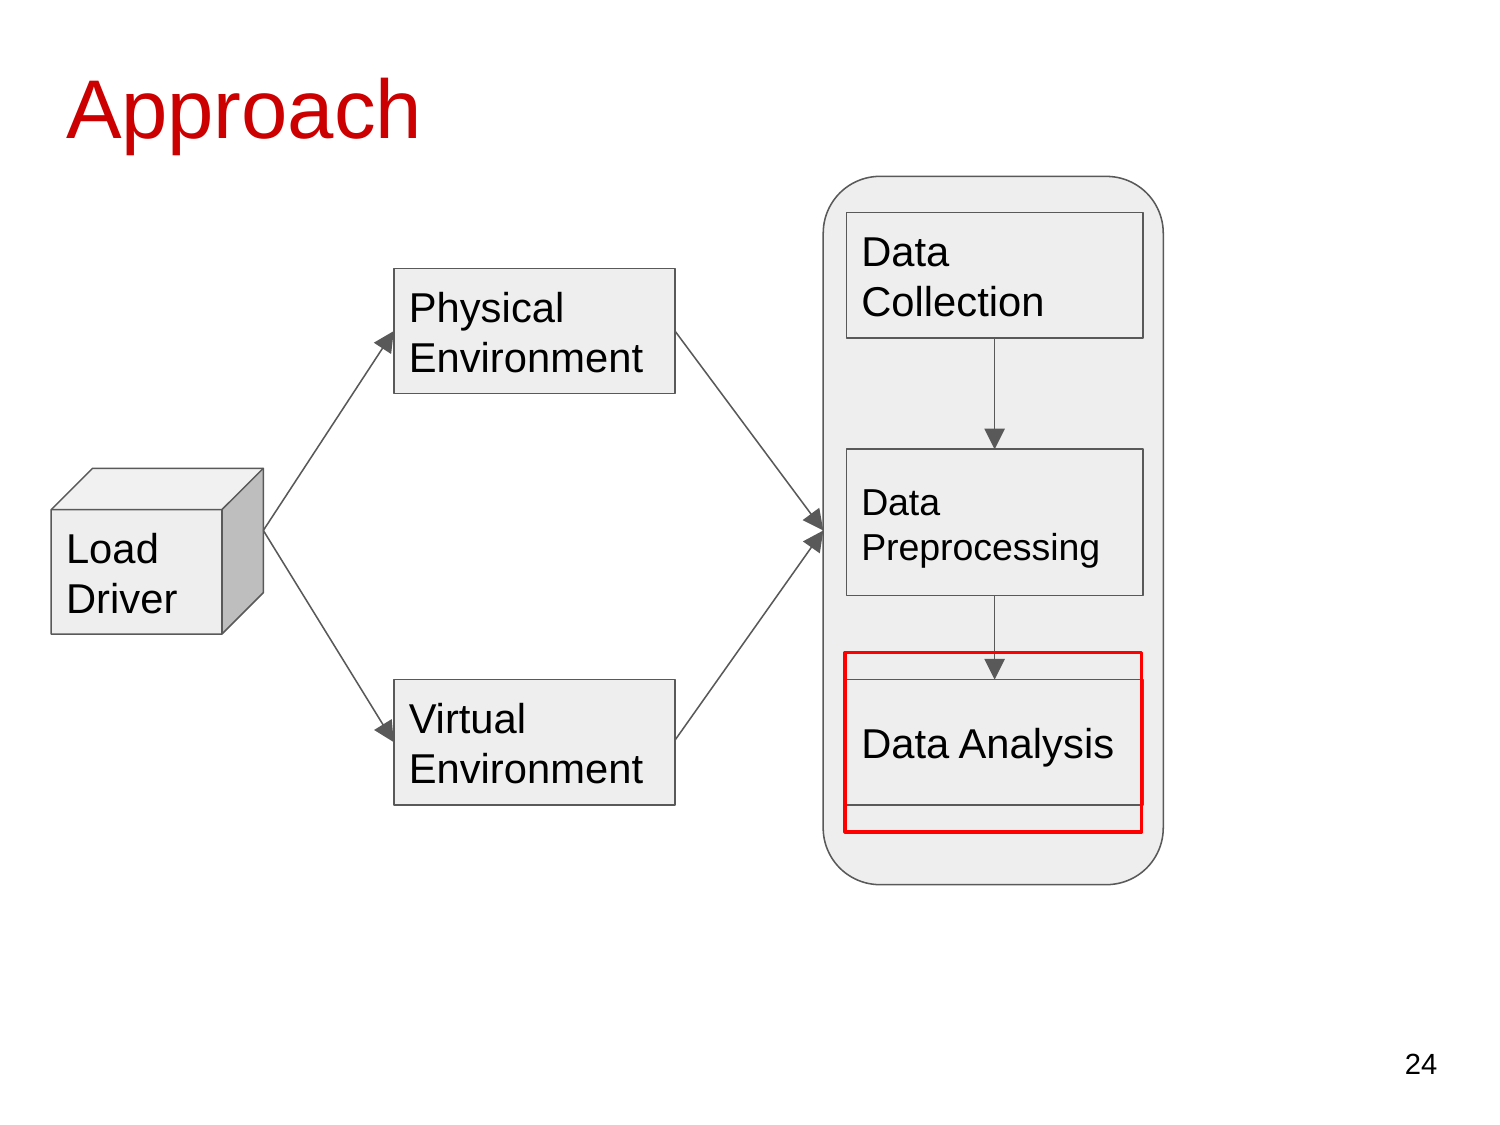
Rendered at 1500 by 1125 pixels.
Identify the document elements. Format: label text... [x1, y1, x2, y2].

text_box Data Collection [846, 212, 1143, 338]
text_box [845, 652, 1142, 833]
text_box [263, 330, 394, 530]
title Approach [51, 40, 1449, 207]
slide_number 24 [1389, 1019, 1480, 1106]
text_box Physical Environment [393, 268, 676, 394]
text_box [823, 176, 1164, 885]
text_box Data Preprocessing [846, 449, 1143, 596]
text_box [674, 330, 824, 530]
text_box [674, 530, 824, 741]
text_box [51, 468, 257, 509]
text_box [263, 530, 394, 743]
text_box Virtual Environment [393, 679, 676, 805]
text_box Load Driver [51, 468, 257, 635]
